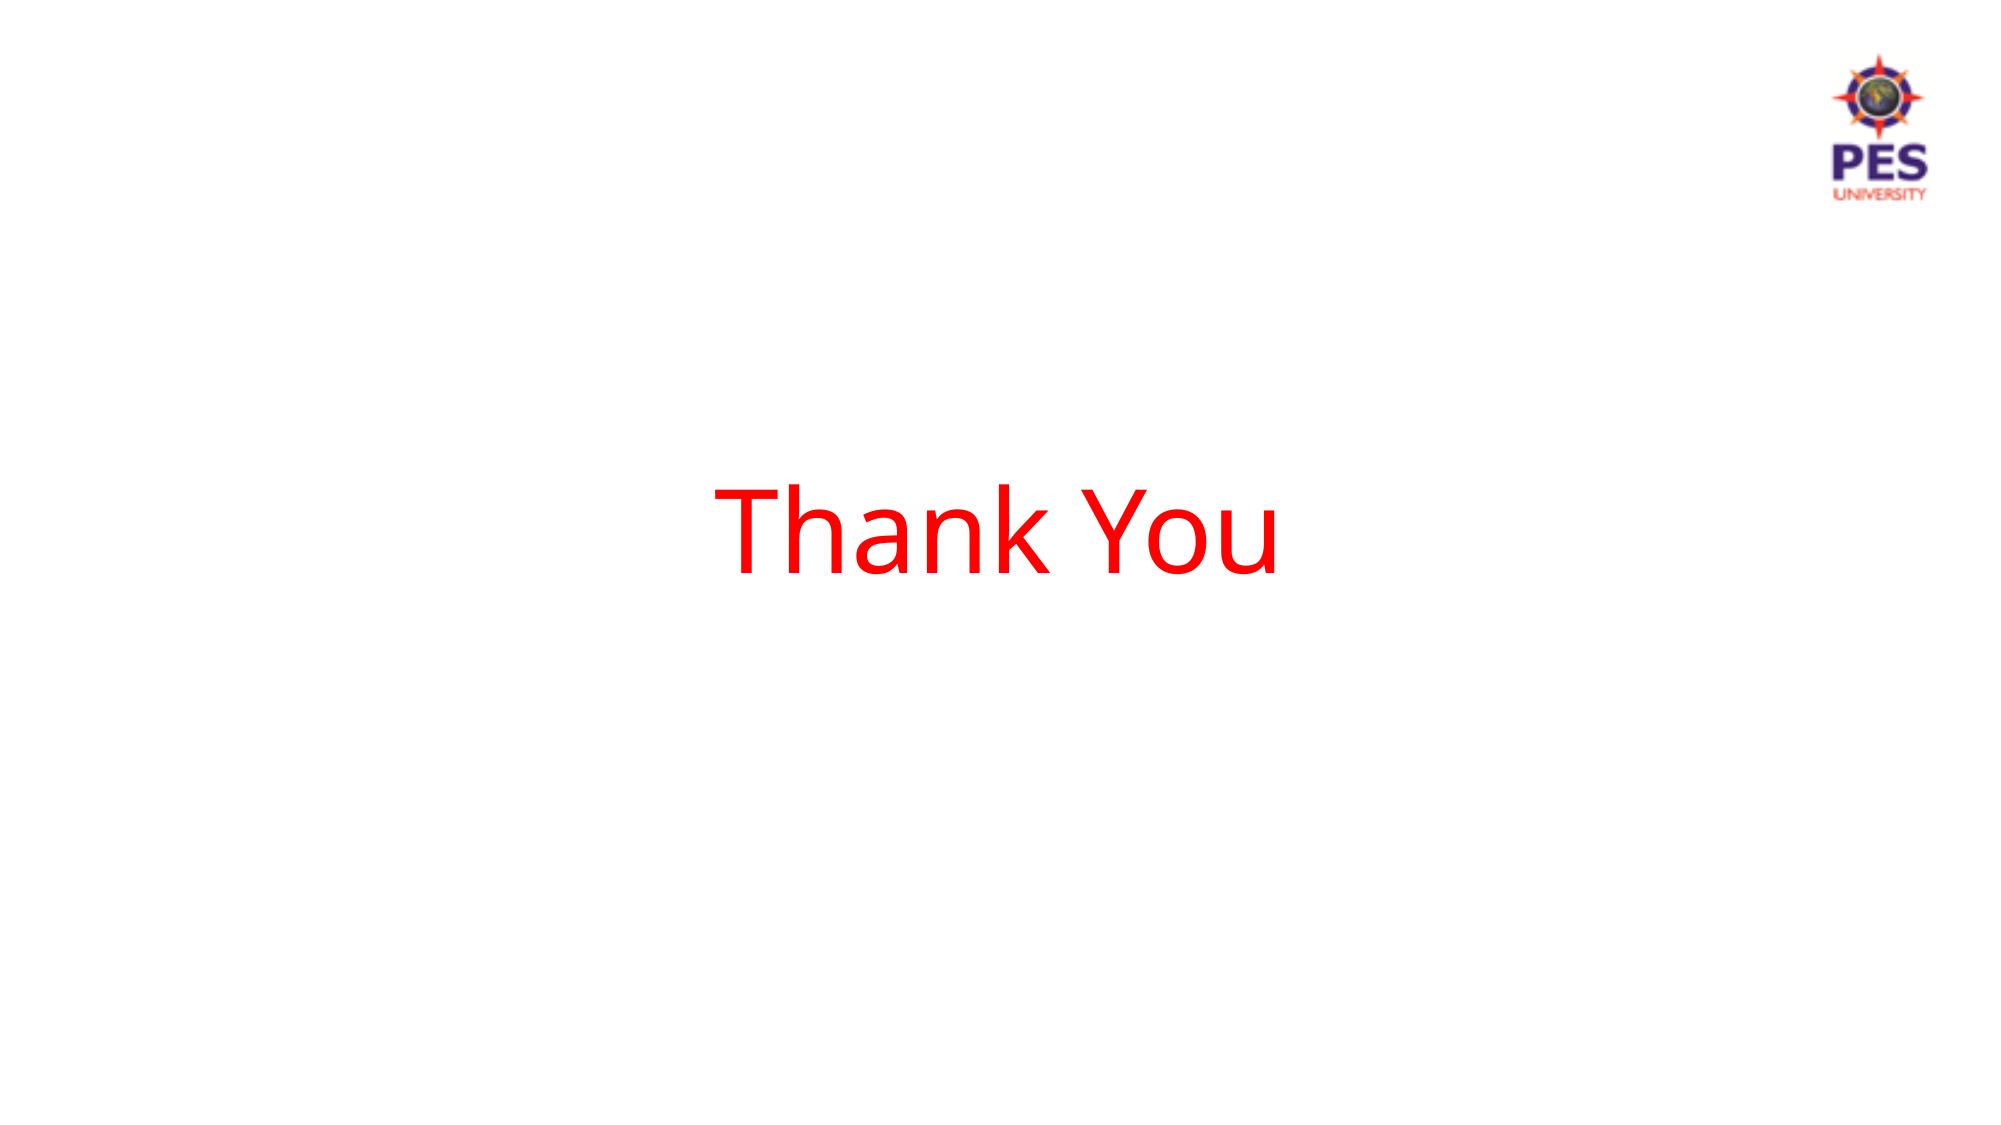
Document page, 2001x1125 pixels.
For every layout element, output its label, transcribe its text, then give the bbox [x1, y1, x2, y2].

picture [1827, 49, 1938, 213]
text_box Thank You [0, 448, 2000, 604]
